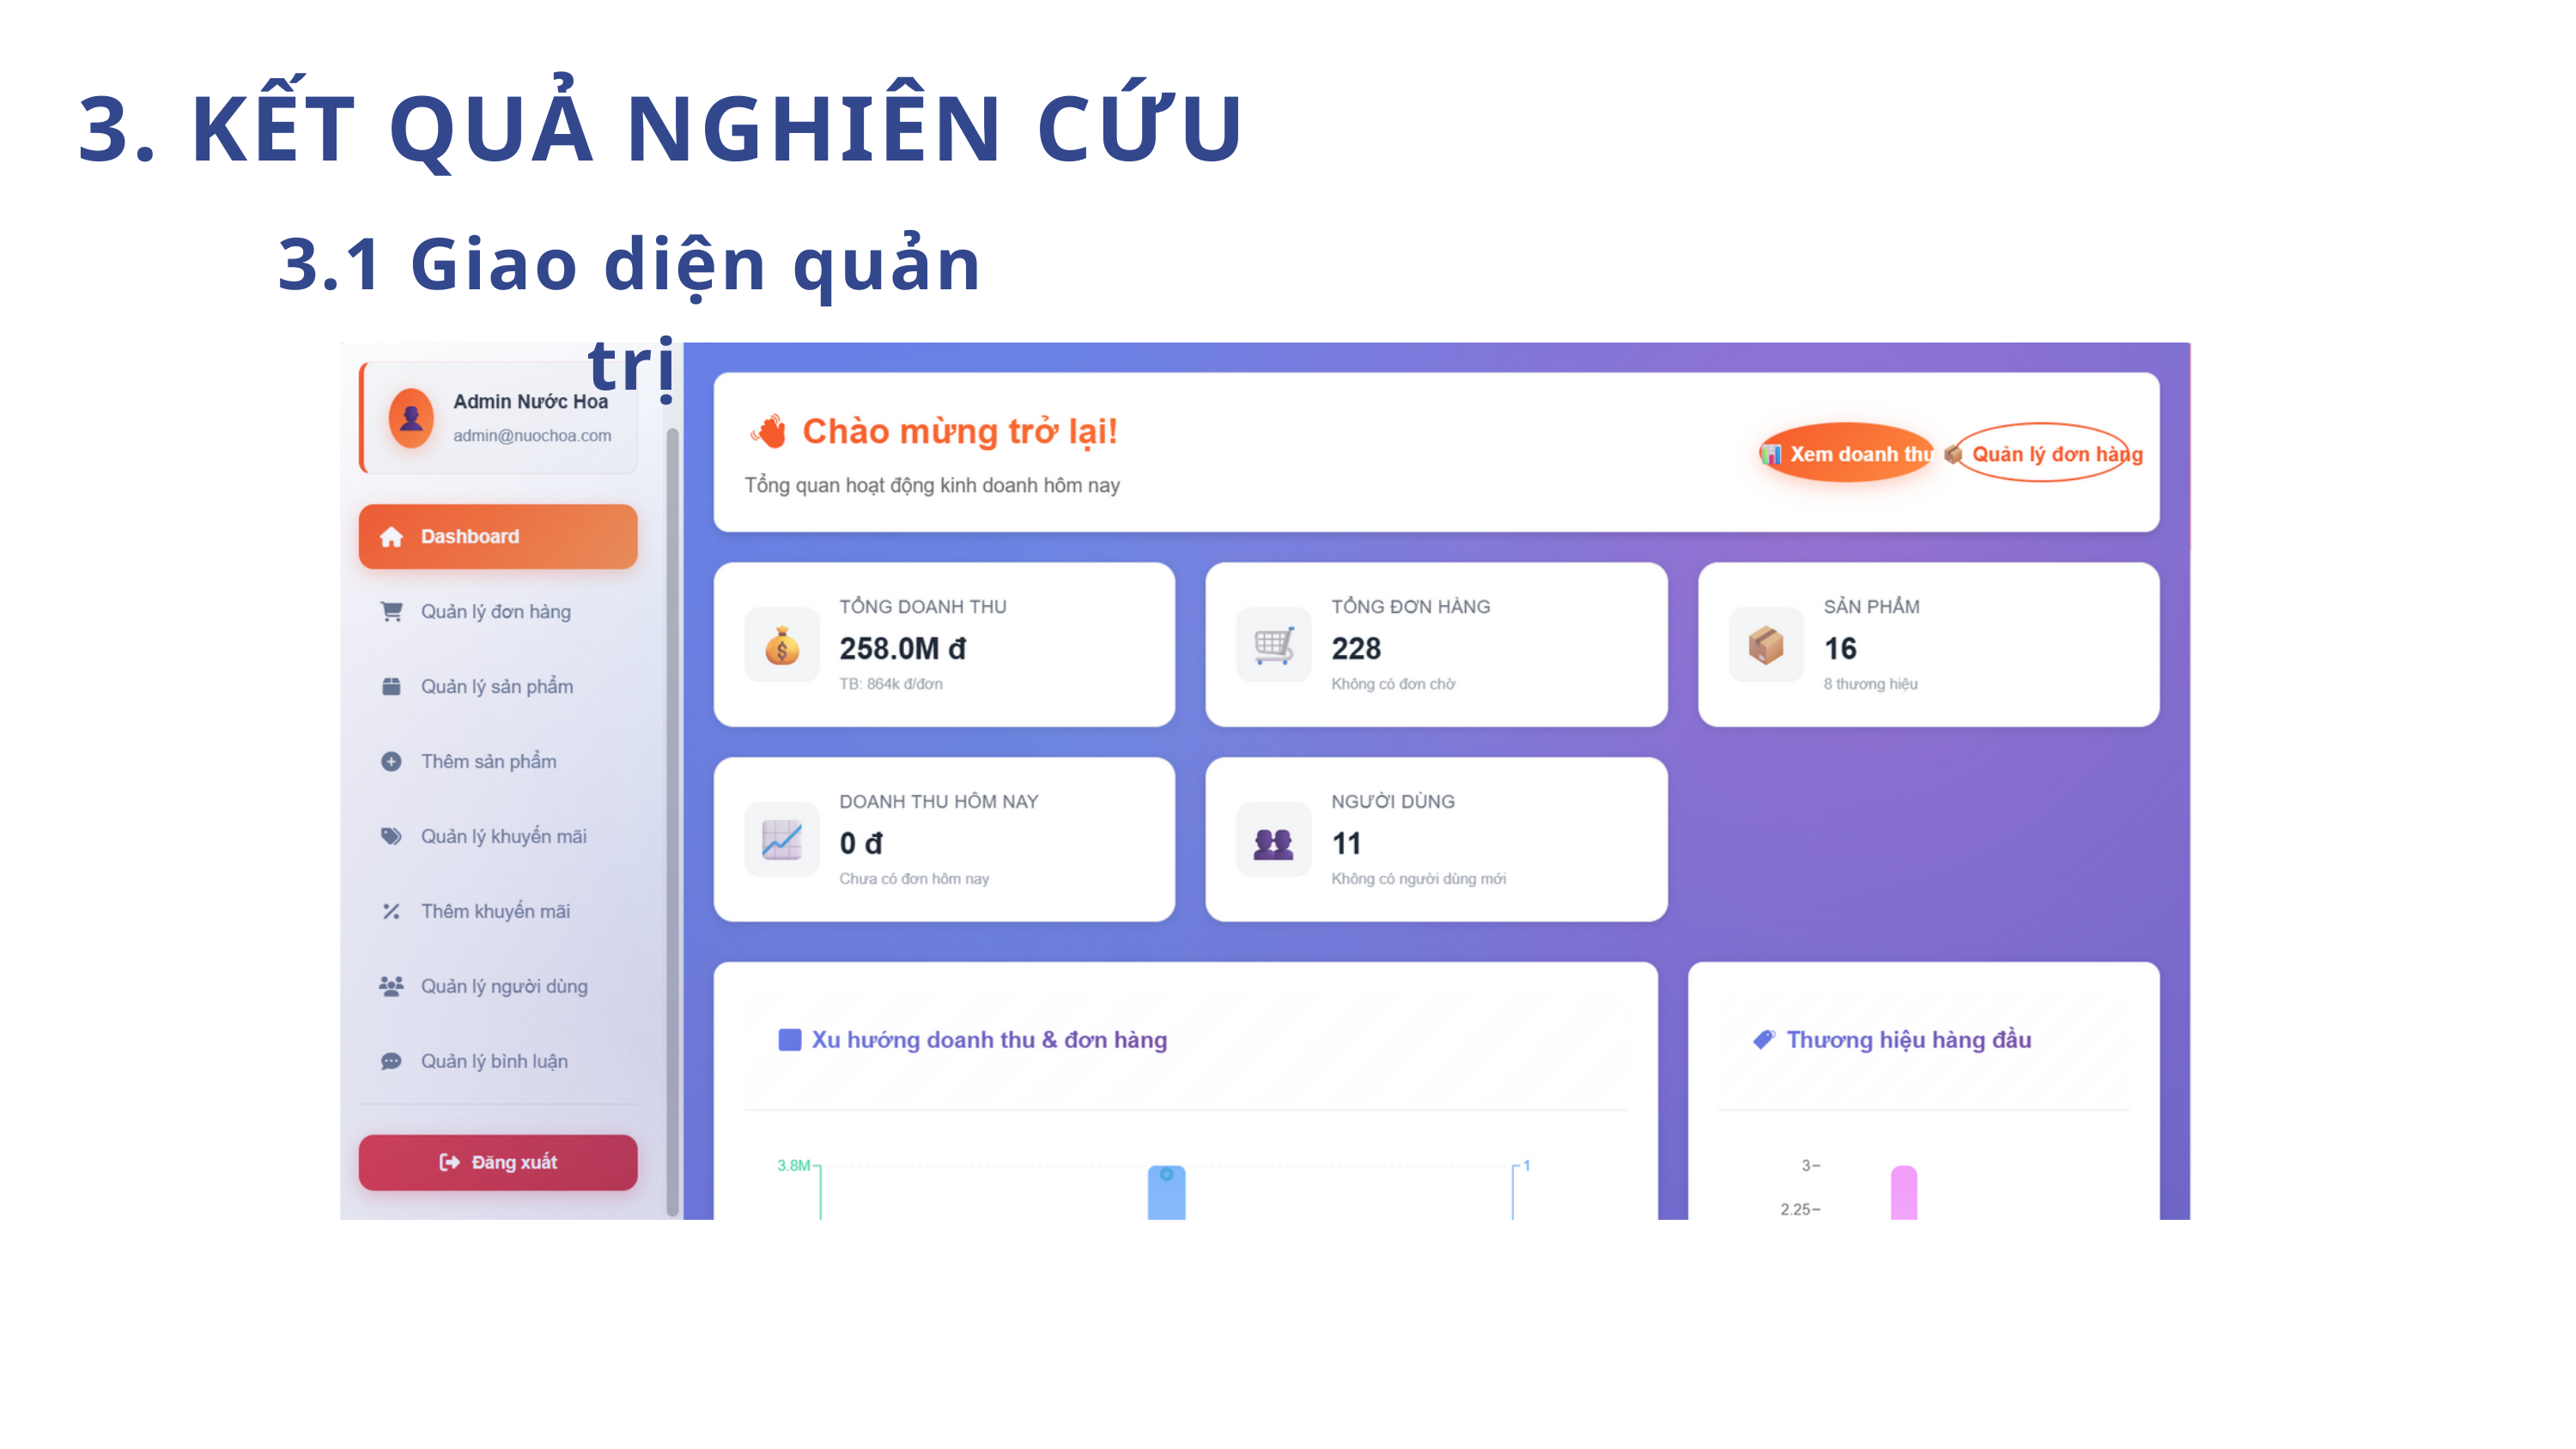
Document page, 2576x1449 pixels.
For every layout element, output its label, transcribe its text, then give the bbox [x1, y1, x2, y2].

text_box [340, 343, 2192, 1220]
text_box 3.1 Giao diện quản trị [244, 203, 1020, 404]
text_box 3. KẾT QUẢ NGHIÊN CỨU [77, 53, 1326, 179]
